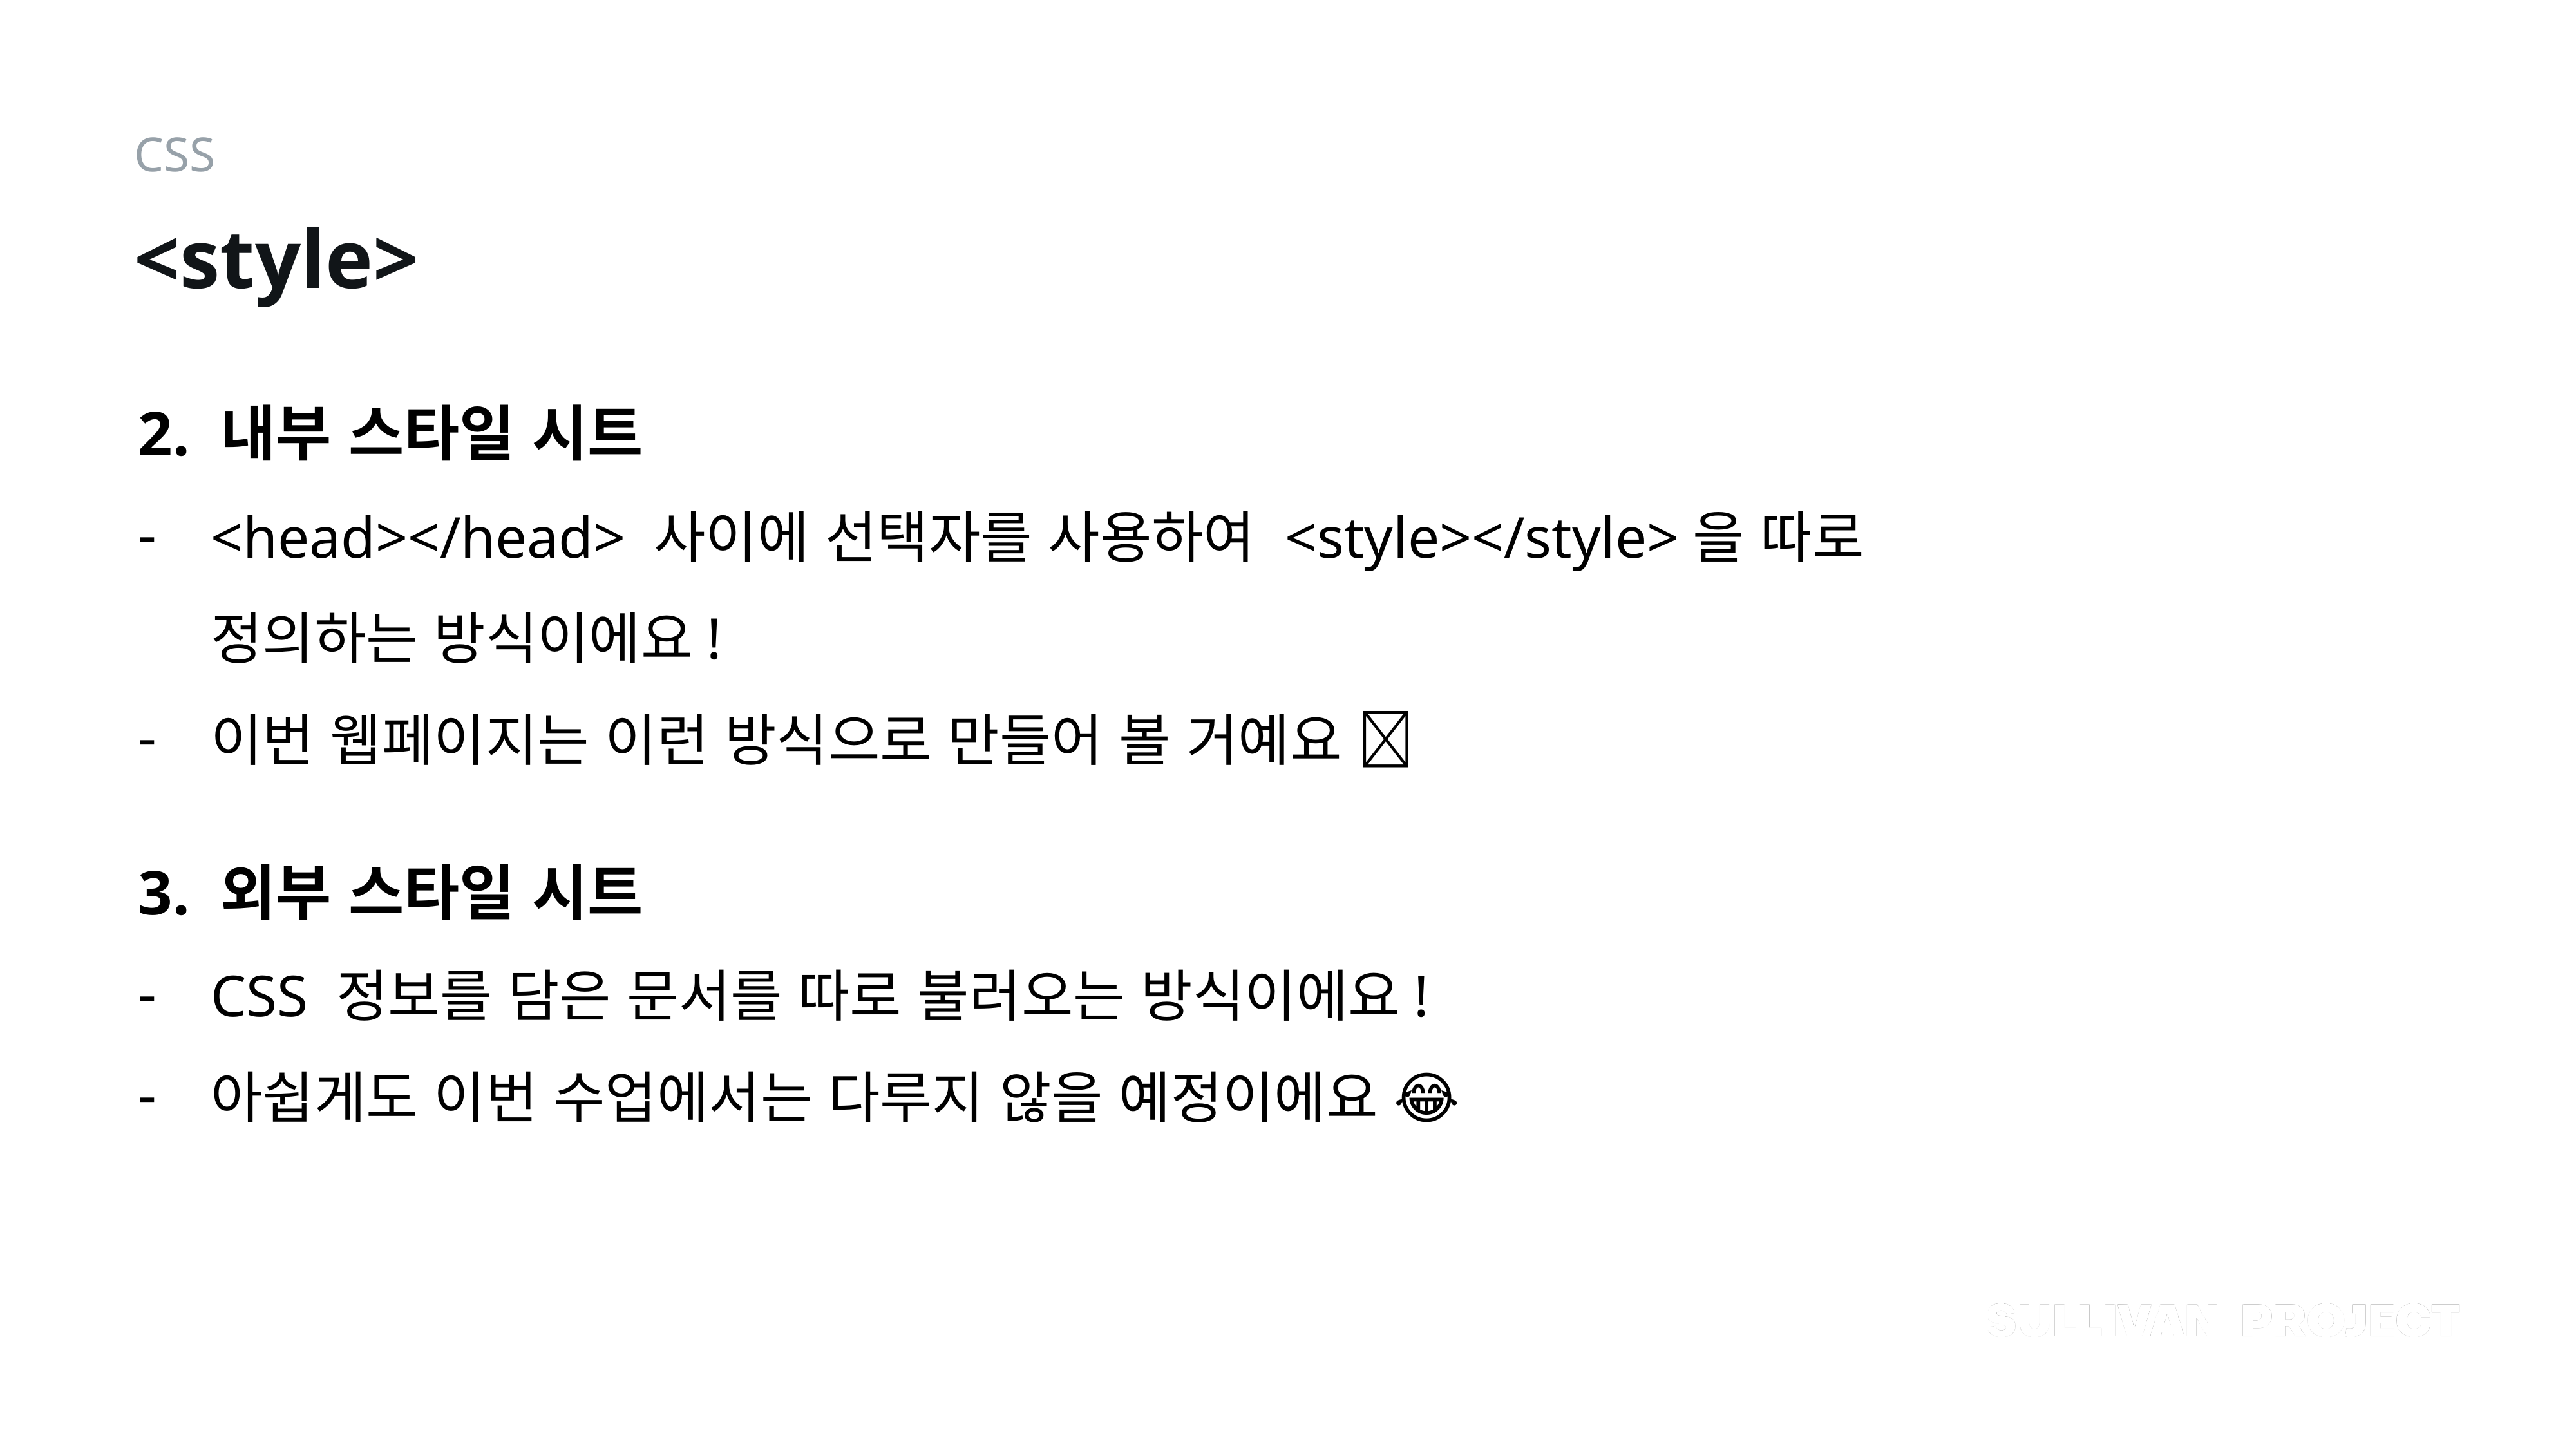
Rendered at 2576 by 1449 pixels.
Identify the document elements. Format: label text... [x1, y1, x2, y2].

text_box 3. 외부 스타일 시트 CSS 정보를 담은 문서를 따로 불러오는 방식이에요! 아쉽게도 이번 수업에서는 다루지 않을 예정이에요 😂 [129, 813, 1942, 1135]
text_box <style> [129, 202, 1242, 310]
text_box CSS [128, 119, 694, 187]
picture [1987, 1297, 2465, 1338]
text_box 2. 내부 스타일 시트 <head></head> 사이에 선택자를 사용하여 <style></style>을 따로 정의하는 방식이에요! 이번 웹페이지는 이런 방식으로 만들어 볼 거예요  [129, 354, 1942, 777]
